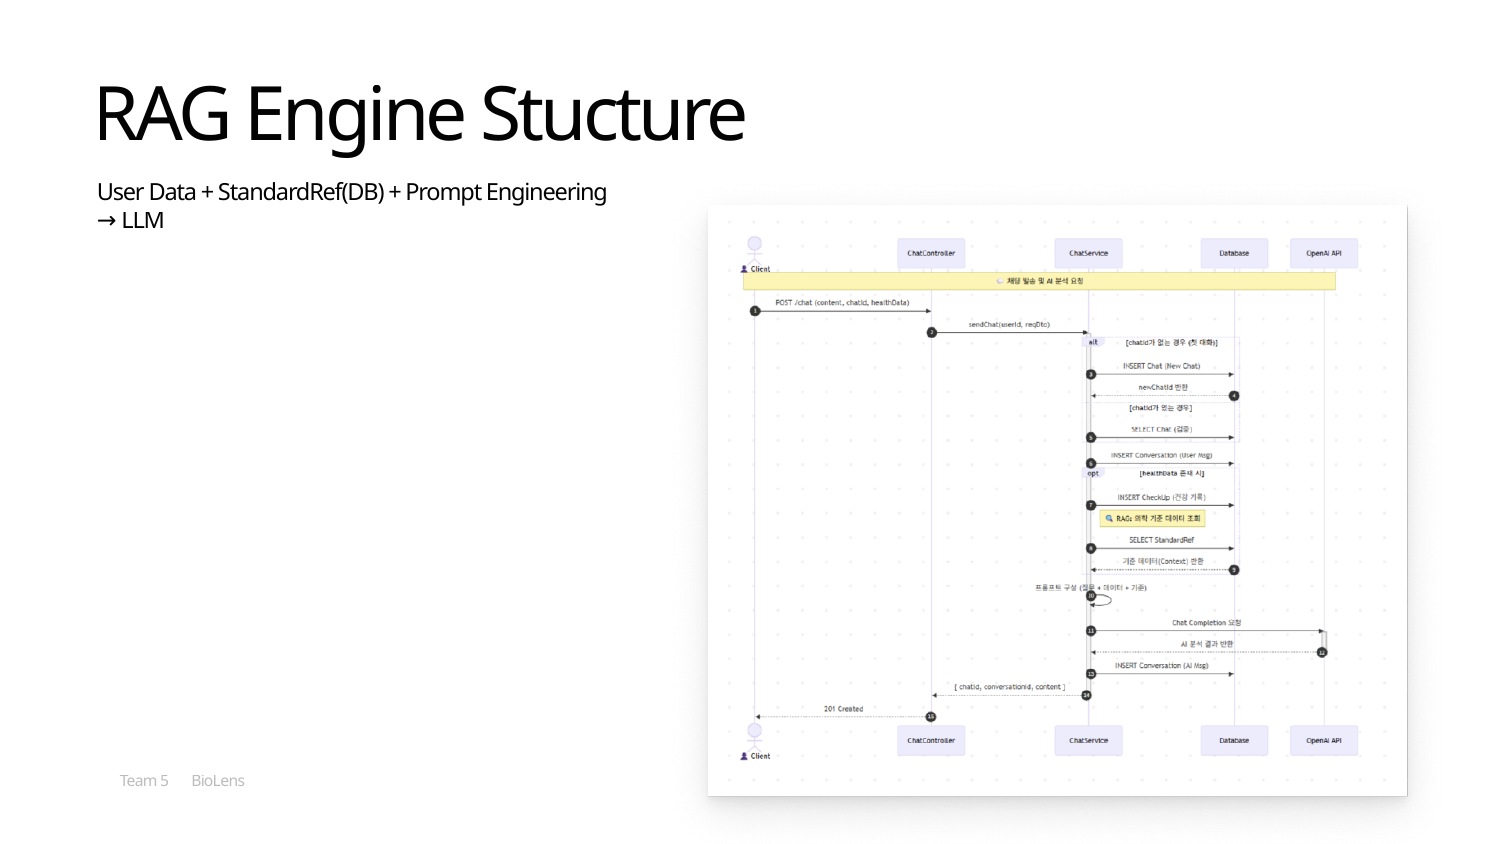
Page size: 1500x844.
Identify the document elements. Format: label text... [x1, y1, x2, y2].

text_box Team 5 [78, 769, 149, 790]
text_box BioLens [149, 769, 288, 790]
text_box RAG Engine Stucture [78, 78, 873, 156]
picture [664, 175, 1451, 844]
text_box User Data + StandardRef(DB) + Prompt Engineering → LLM [82, 175, 664, 234]
